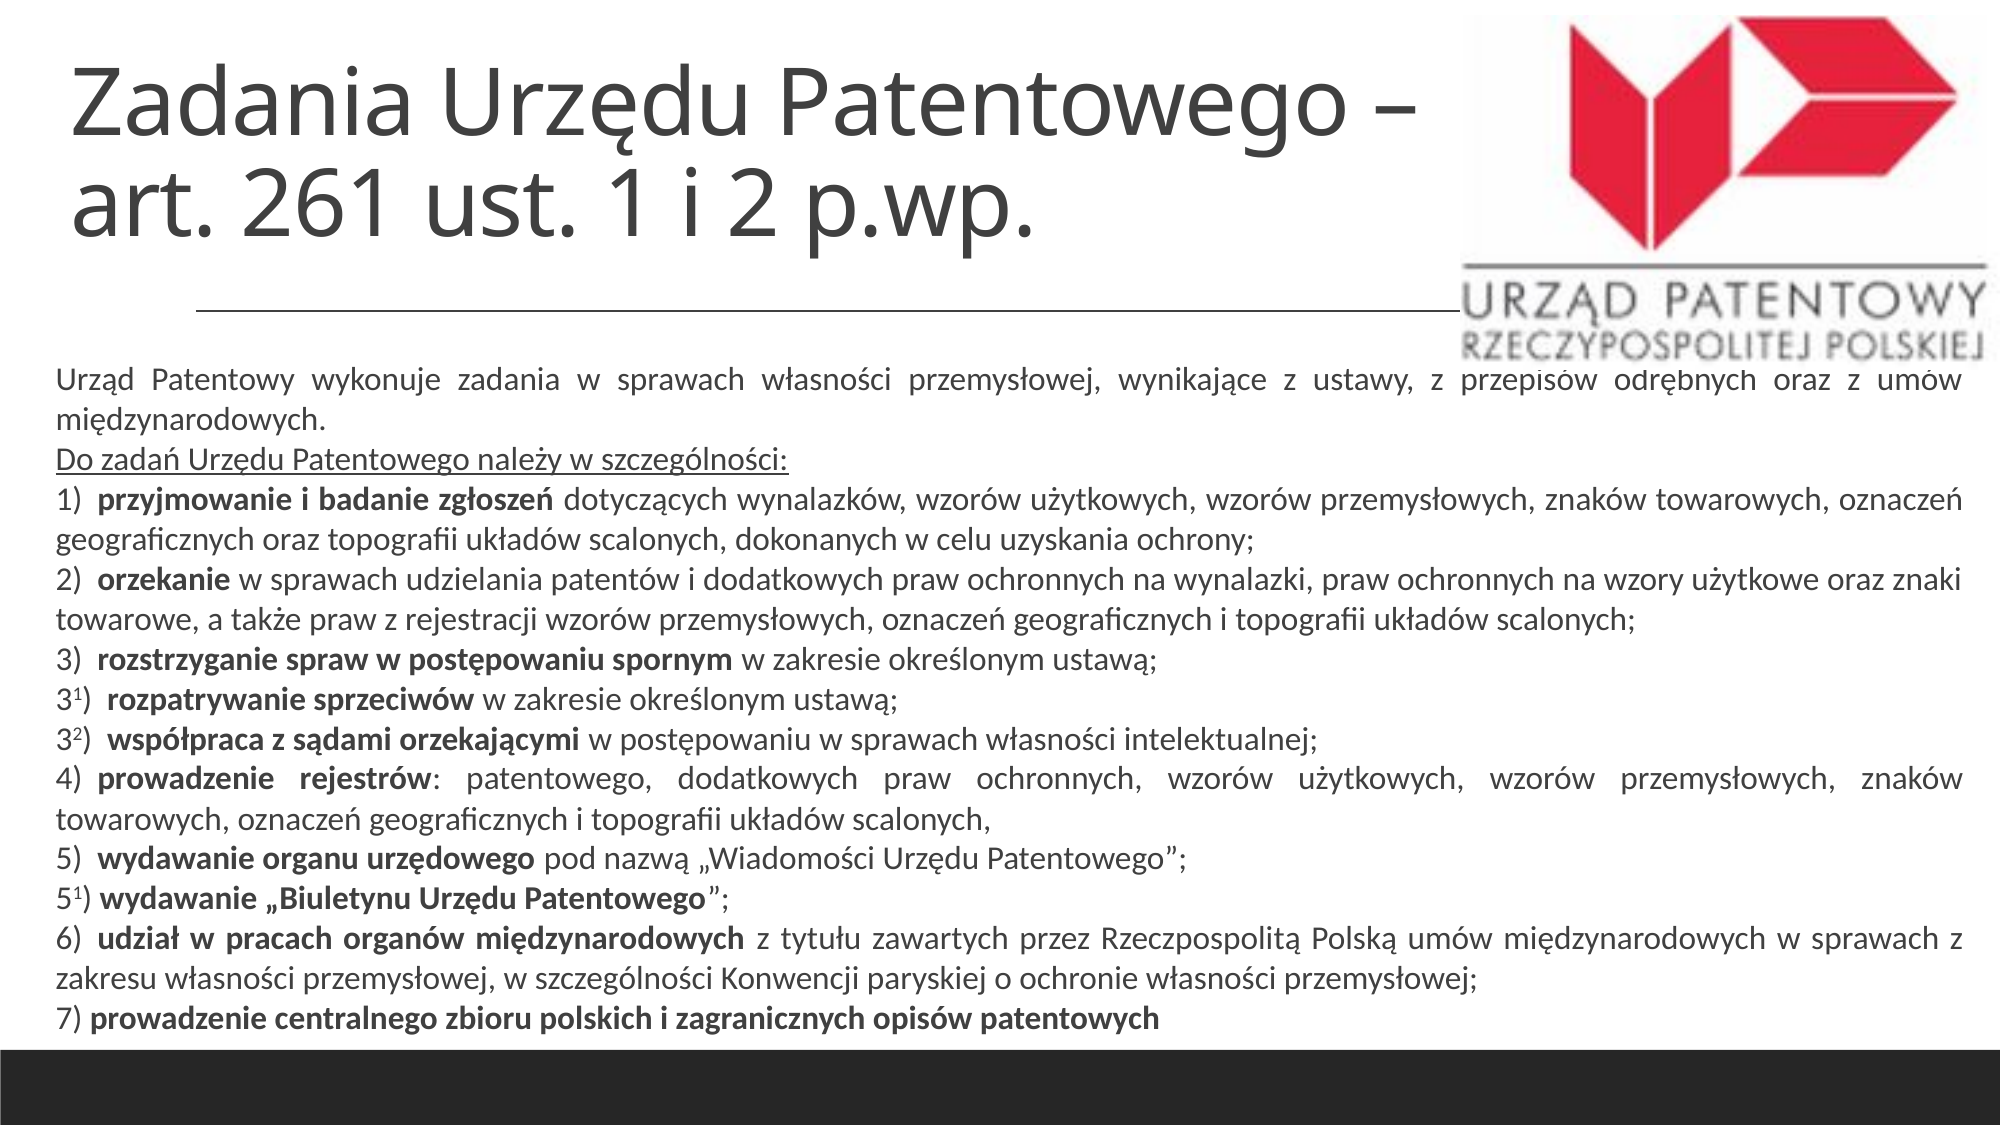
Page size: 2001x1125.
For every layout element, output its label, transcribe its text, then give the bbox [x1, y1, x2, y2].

title Zadania Urzędu Patentowego – art. 261 ust. 1 i 2 p.wp. [55, 46, 1456, 265]
list Urząd Patentowy wykonuje zadania w sprawach własności przemysłowej, wynikające z ustawy, z przepisów odrębnych oraz z umów międzynarodowych. Do zadań Urzędu Patentowego należy w szczególności: 1) przyjmowanie i badanie zgłoszeń dotyczących wynalazków, wzorów użytkowych, wzorów przemysłowych, znaków towarowych, oznaczeń geograficznych oraz topografii układów scalonych, dokonanych w celu uzyskania ochrony; 2) orzekanie w sprawach udzielania patentów i dodatkowych praw ochronnych na wynalazki, praw ochronnych na wzory użytkowe oraz znaki towarowe, a także praw z rejestracji wzorów przemysłowych, oznaczeń geograficznych i topografii układów scalonych; 3) rozstrzyganie spraw w postępowaniu spornym w zakresie określonym ustawą; 31) rozpatrywanie sprzeciwów w zakresie określonym ustawą; 32) współpraca z sądami orzekającymi w postępowaniu w sprawach własności intelektualnej; 4) prowadzenie rejestrów: patentowego, dodatkowych praw ochronnych, wzorów użytkowych, wzorów przemysłowych, znaków towarowych, oznaczeń geograficznych i topografii układów scalonych, 5) wydawanie organu urzędowego pod nazwą „Wiadomości Urzędu Patentowego”; 51) wydawanie „Biuletynu Urzędu Patentowego”; 6) udział w pracach organów międzynarodowych z tytułu zawartych przez Rzeczpospolitą Polską umów międzynarodowych w sprawach z zakresu własności przemysłowej, w szczególności Konwencji paryskiej o ochronie własności przemysłowej; 7) prowadzenie centralnego zbioru polskich i zagranicznych opisów patentowych [55, 350, 1966, 1094]
picture [1459, 15, 2000, 370]
